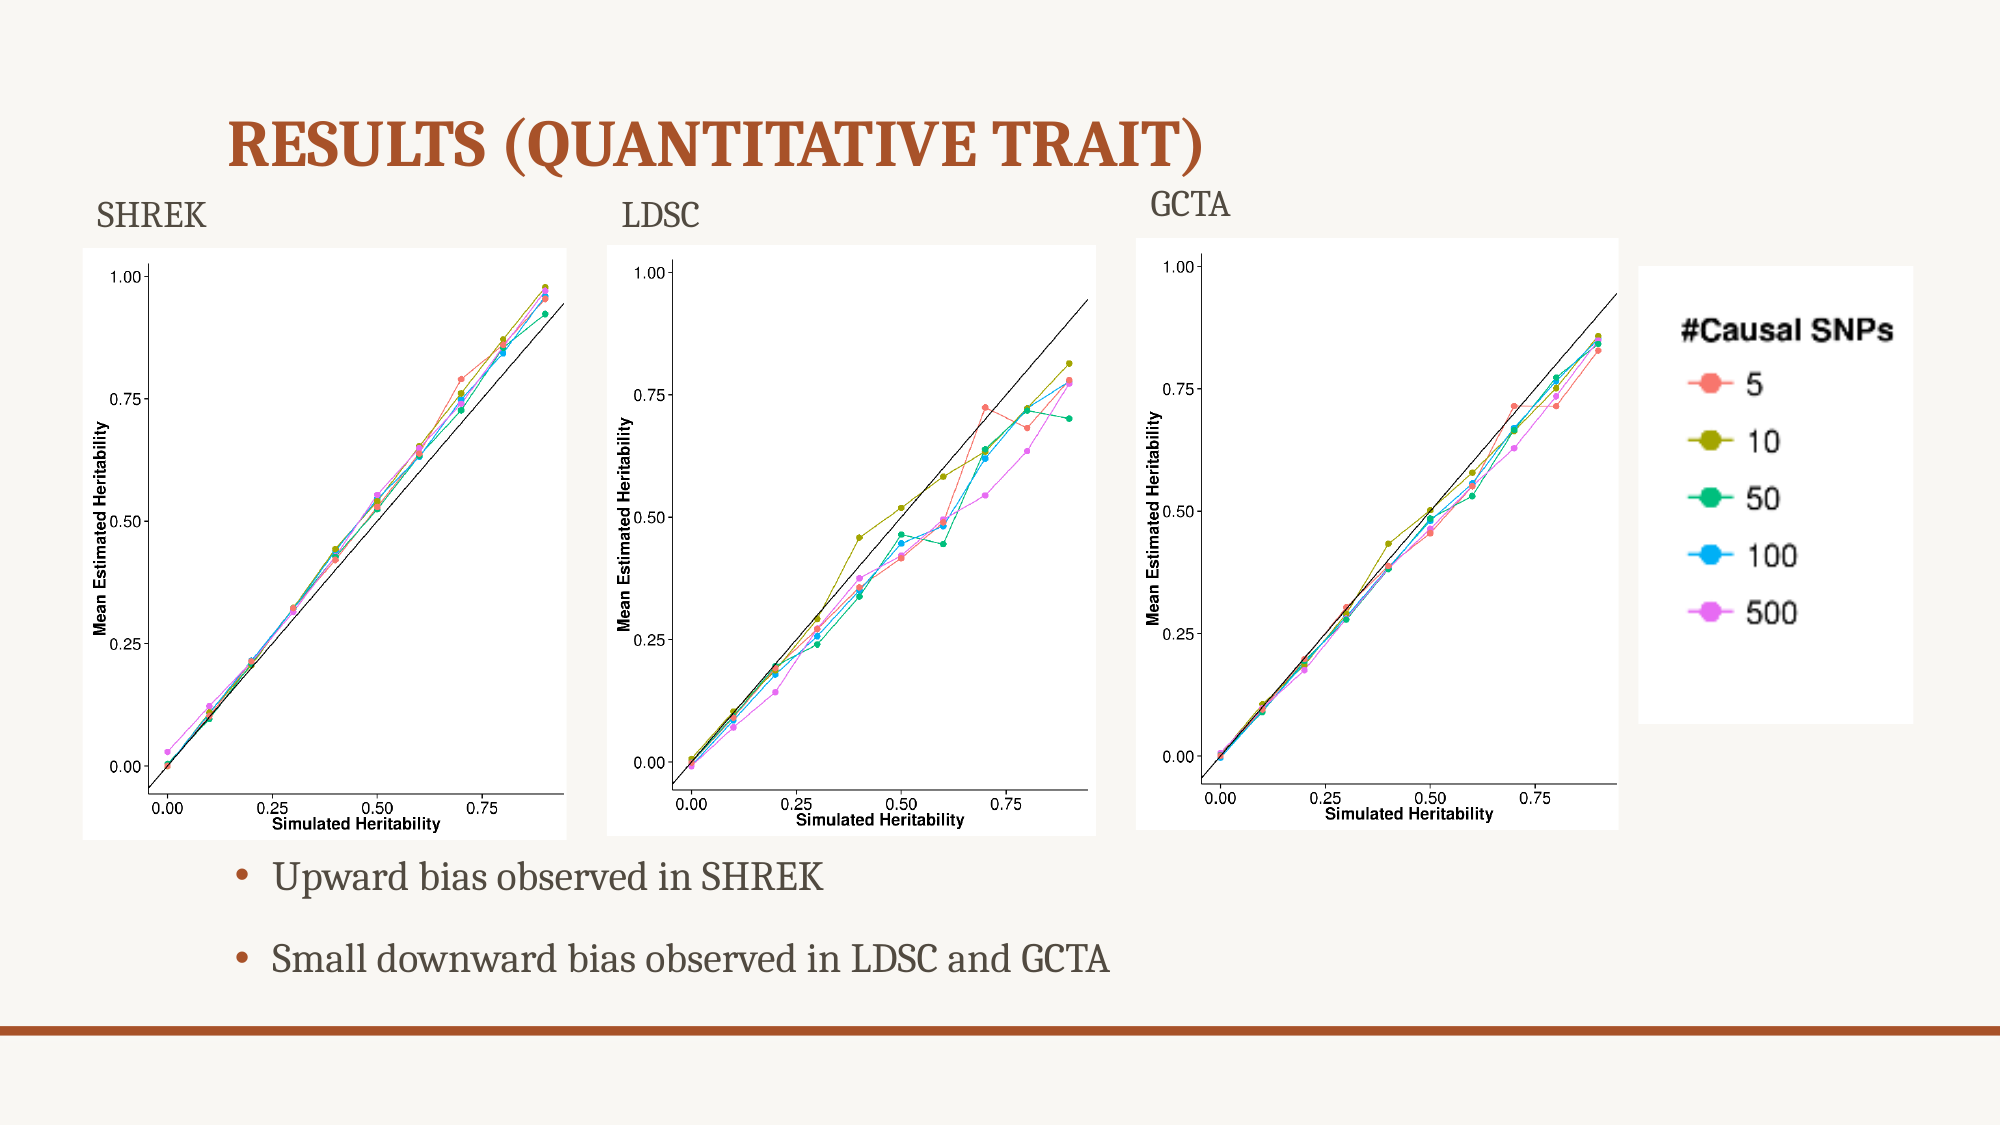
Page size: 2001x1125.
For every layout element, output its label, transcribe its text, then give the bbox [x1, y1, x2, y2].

text_box LDSC [606, 189, 1110, 287]
picture [606, 244, 1096, 836]
title Results (Quantitative Trait) [212, 0, 1788, 189]
picture [82, 248, 567, 840]
picture [1135, 238, 1619, 830]
text_box GCTA [1135, 189, 1639, 232]
picture [1638, 266, 1914, 724]
list Upward bias observed in SHREK Small downward bias observed in LDSC and GCTA [212, 846, 1788, 995]
text_box SHREK [82, 182, 585, 287]
